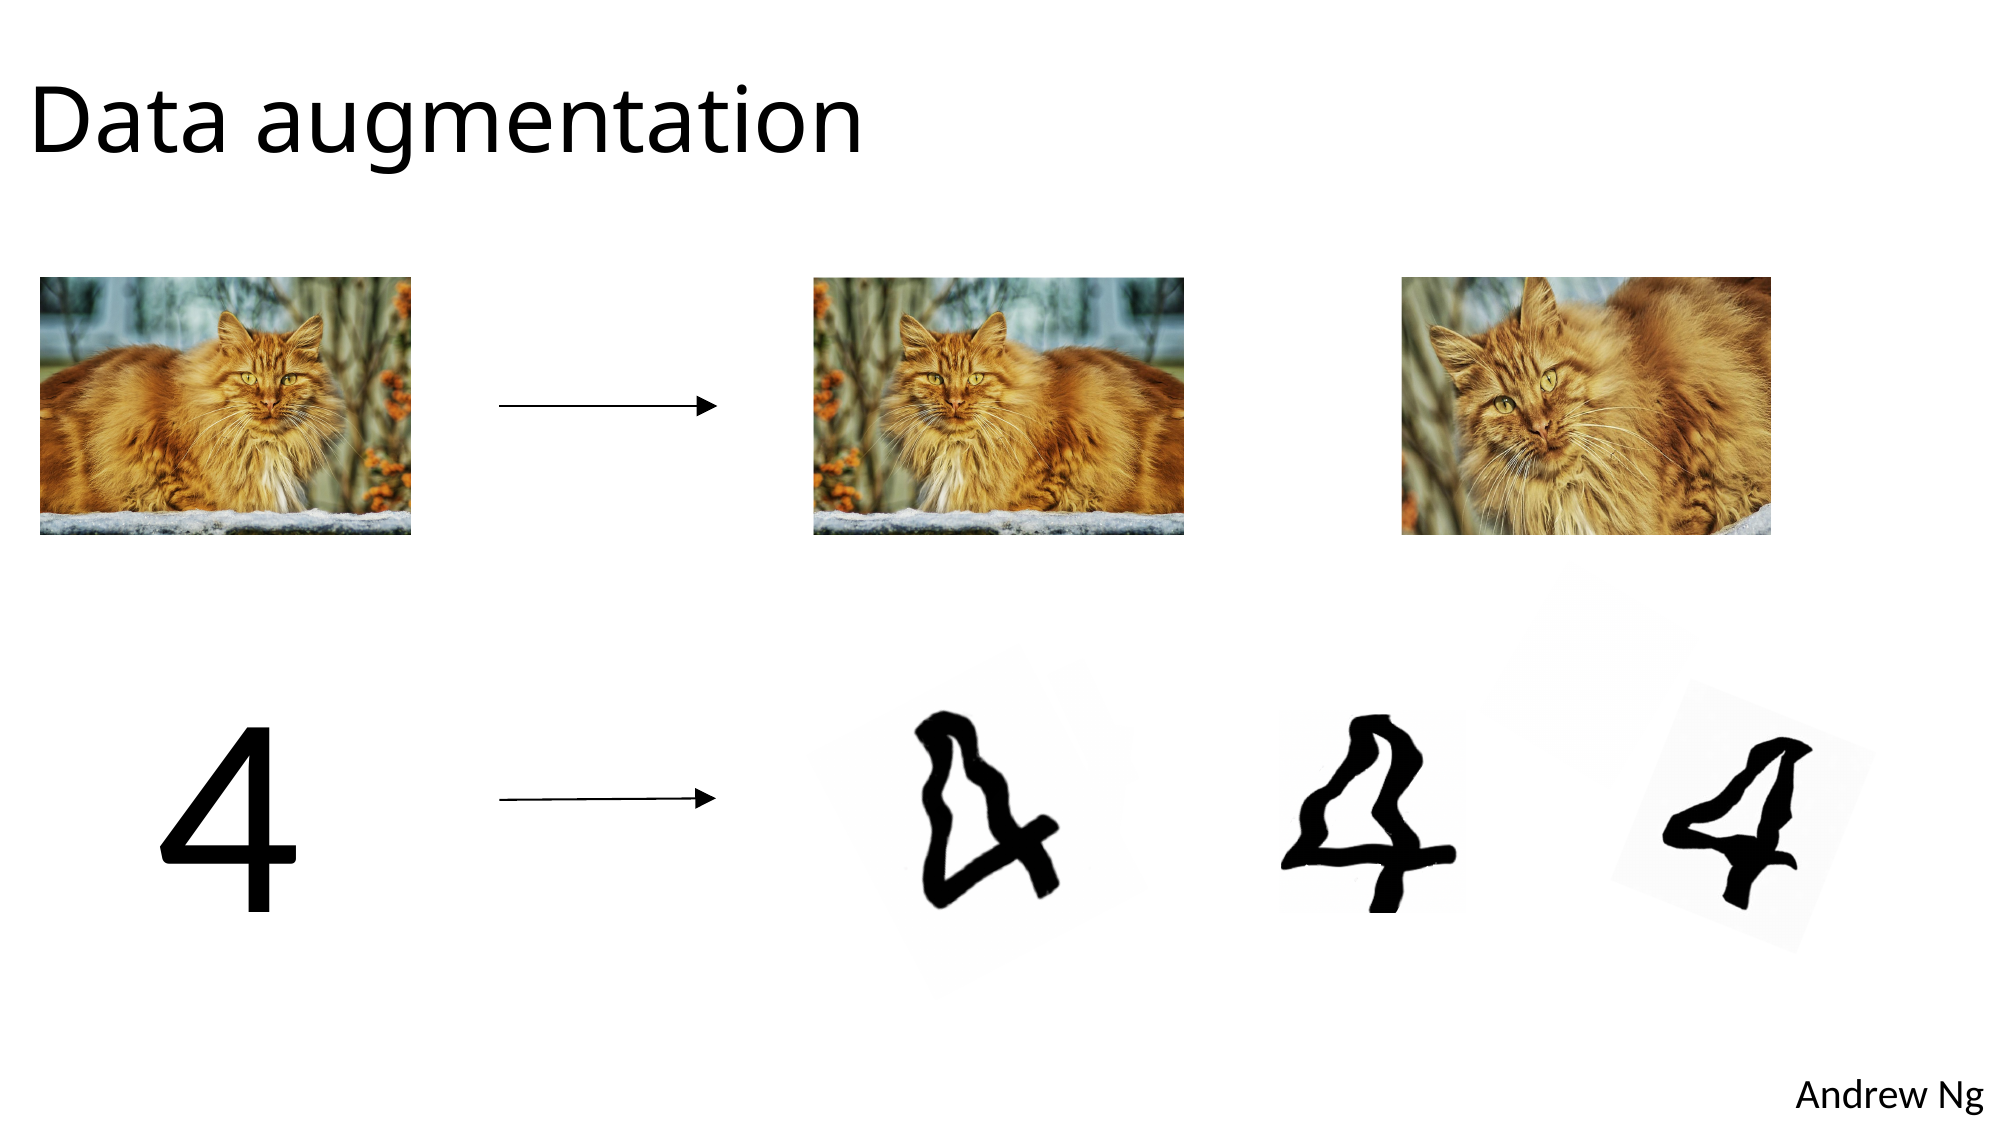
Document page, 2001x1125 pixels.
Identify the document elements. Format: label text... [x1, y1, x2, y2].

title Data augmentation [12, 14, 1738, 232]
picture [1401, 277, 1772, 535]
picture [1480, 561, 1875, 953]
picture [39, 277, 411, 535]
picture [808, 645, 1171, 999]
picture [1279, 710, 1466, 913]
picture [813, 277, 1184, 535]
text_box 4 [140, 618, 310, 978]
